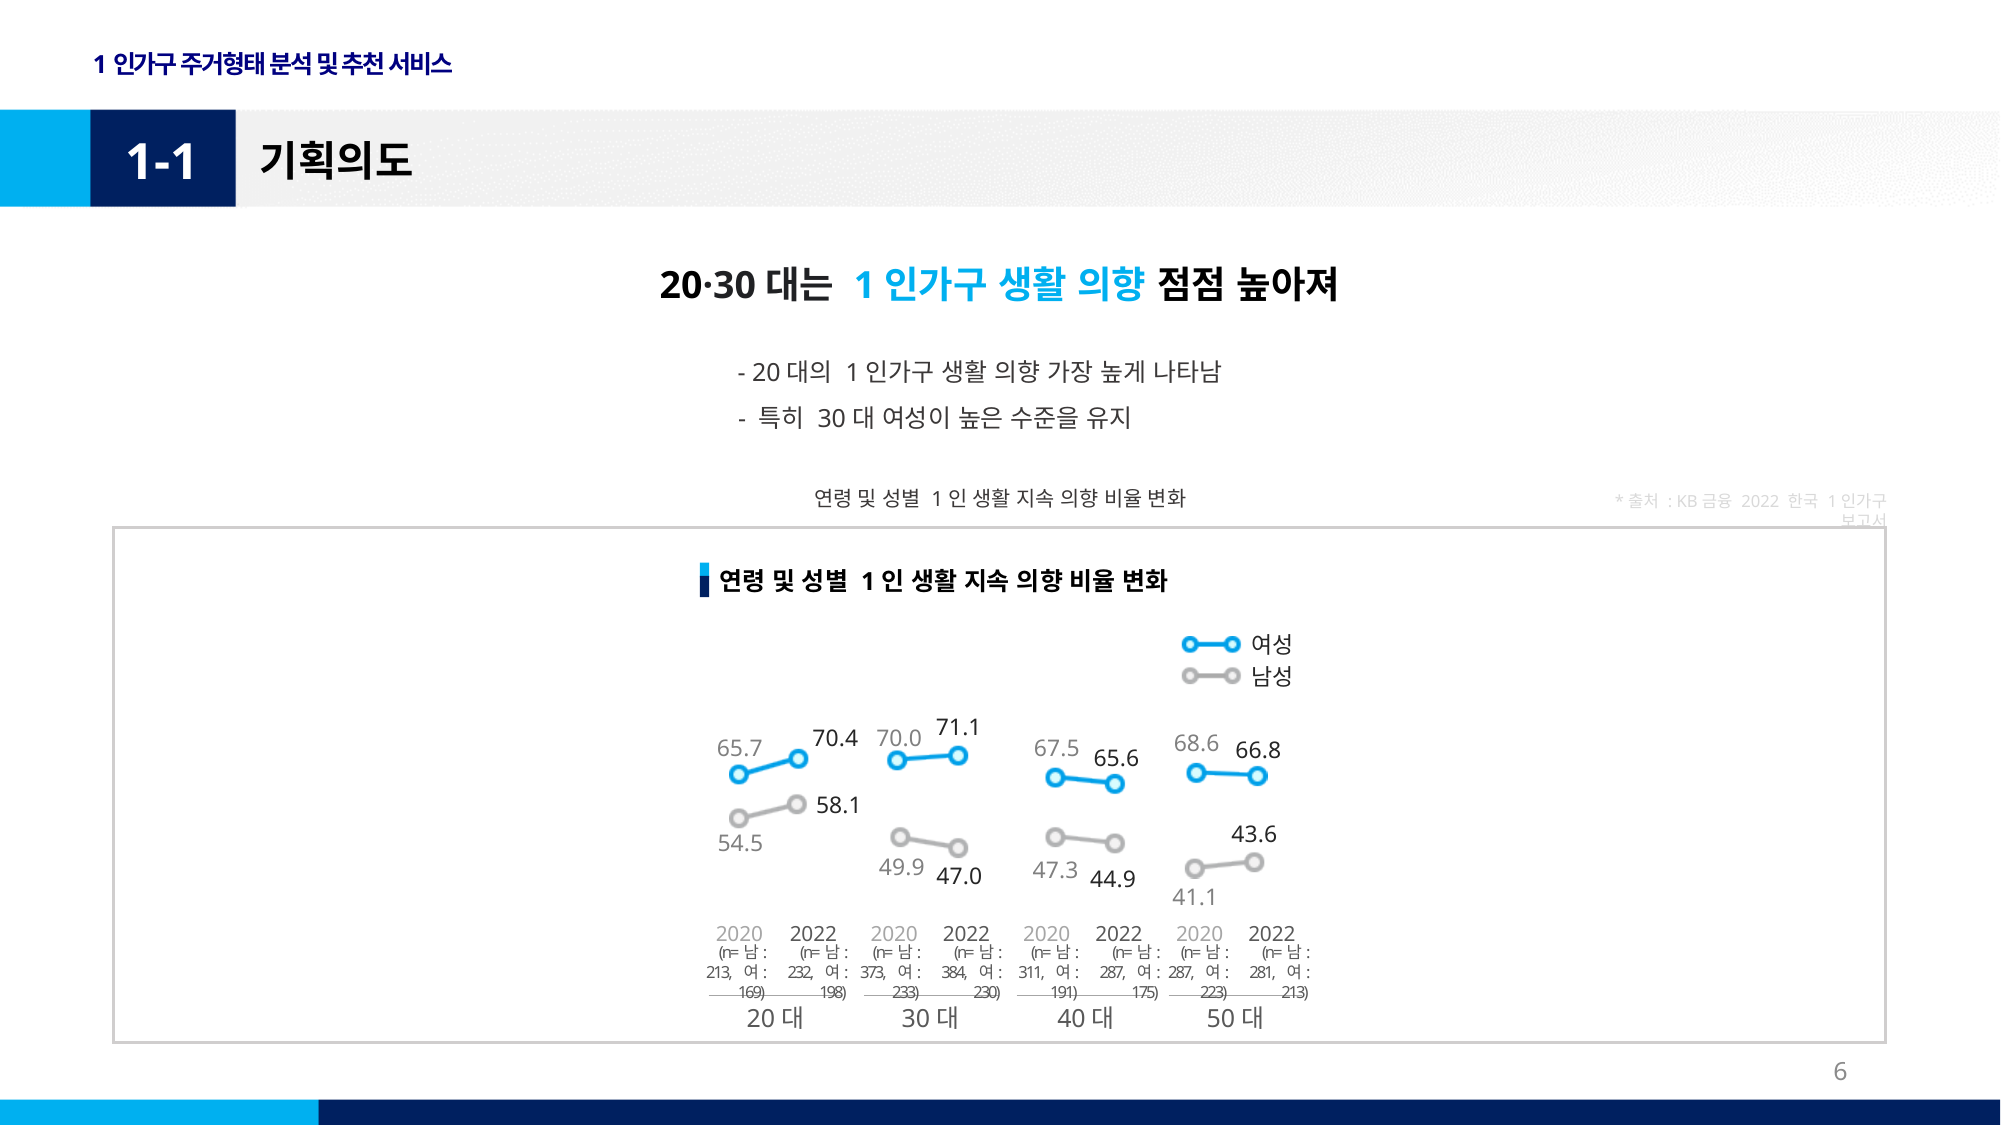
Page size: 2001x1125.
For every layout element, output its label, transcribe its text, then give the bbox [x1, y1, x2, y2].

text_box 연령 및 성별 1인 생활 지속 의향 비율 변화 [749, 477, 1251, 518]
text_box 여성 [1232, 623, 1313, 666]
text_box *출처 : KB금융 2022 한국 1인가구 보고서 [1556, 483, 1902, 538]
text_box [112, 527, 1886, 1044]
text_box - 20대의 1인가구 생활 의향 가장 높게 나타남 [722, 349, 1273, 394]
slide_number 6 [1412, 1044, 1863, 1103]
text_box 기획의도 [245, 127, 845, 193]
picture [0, 0, 2001, 1125]
text_box 1-1 [90, 122, 235, 198]
text_box - 특히 30대 여성이 높은 수준을 유지 [723, 394, 1182, 440]
text_box 20·30대는 1인가구 생활 의향 점점 높아져 [628, 253, 1372, 314]
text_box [699, 558, 1301, 604]
text_box 1인가구 주거형태 분석 및 추천 서비스 [78, 41, 509, 87]
